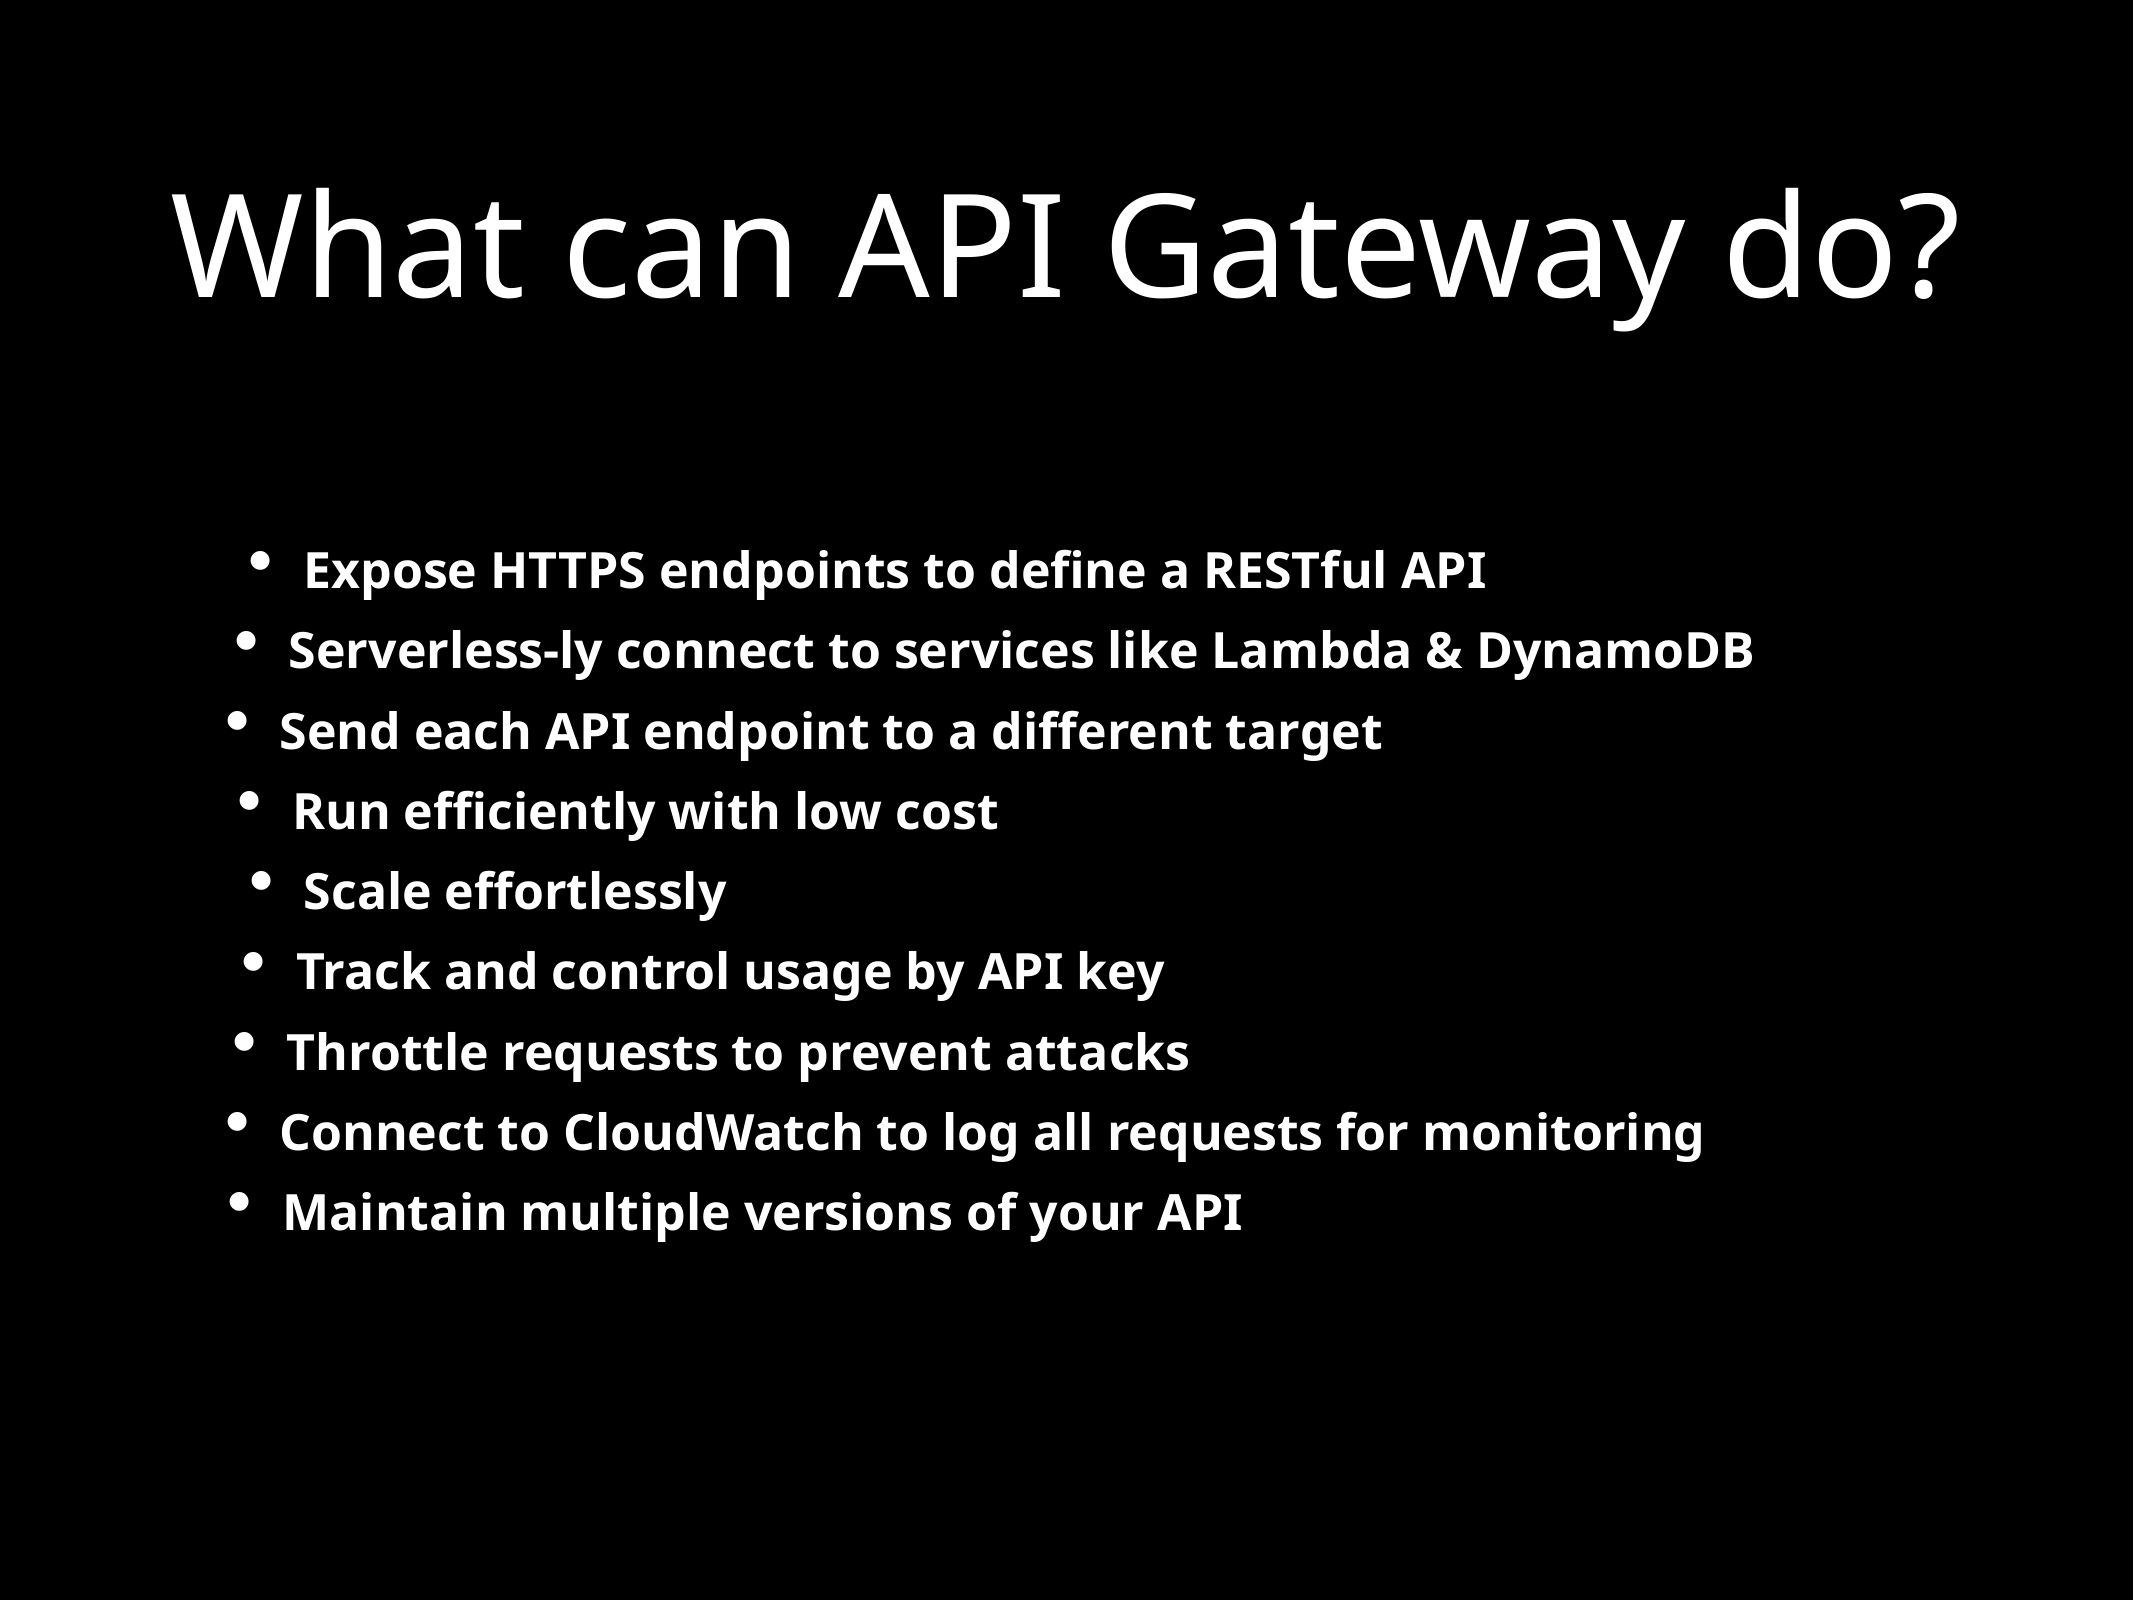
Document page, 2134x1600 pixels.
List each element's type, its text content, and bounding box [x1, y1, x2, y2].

title What can API Gateway do? [66, 0, 2067, 336]
text_box Track and control usage by API key [233, 931, 1174, 1009]
text_box Maintain multiple versions of your API [219, 1172, 1252, 1249]
text_box Serverless-ly connect to services like Lambda & DynamoDB [225, 610, 1765, 688]
text_box Scale effortlessly [240, 851, 736, 928]
text_box Run efficiently with low cost [229, 771, 1008, 848]
text_box Send each API endpoint to a different target [216, 690, 1392, 768]
text_box Throttle requests to prevent attacks [223, 1011, 1199, 1089]
text_box Expose HTTPS endpoints to define a RESTful API [240, 530, 1496, 607]
text_box Connect to CloudWatch to log all requests for monitoring [216, 1091, 1715, 1169]
